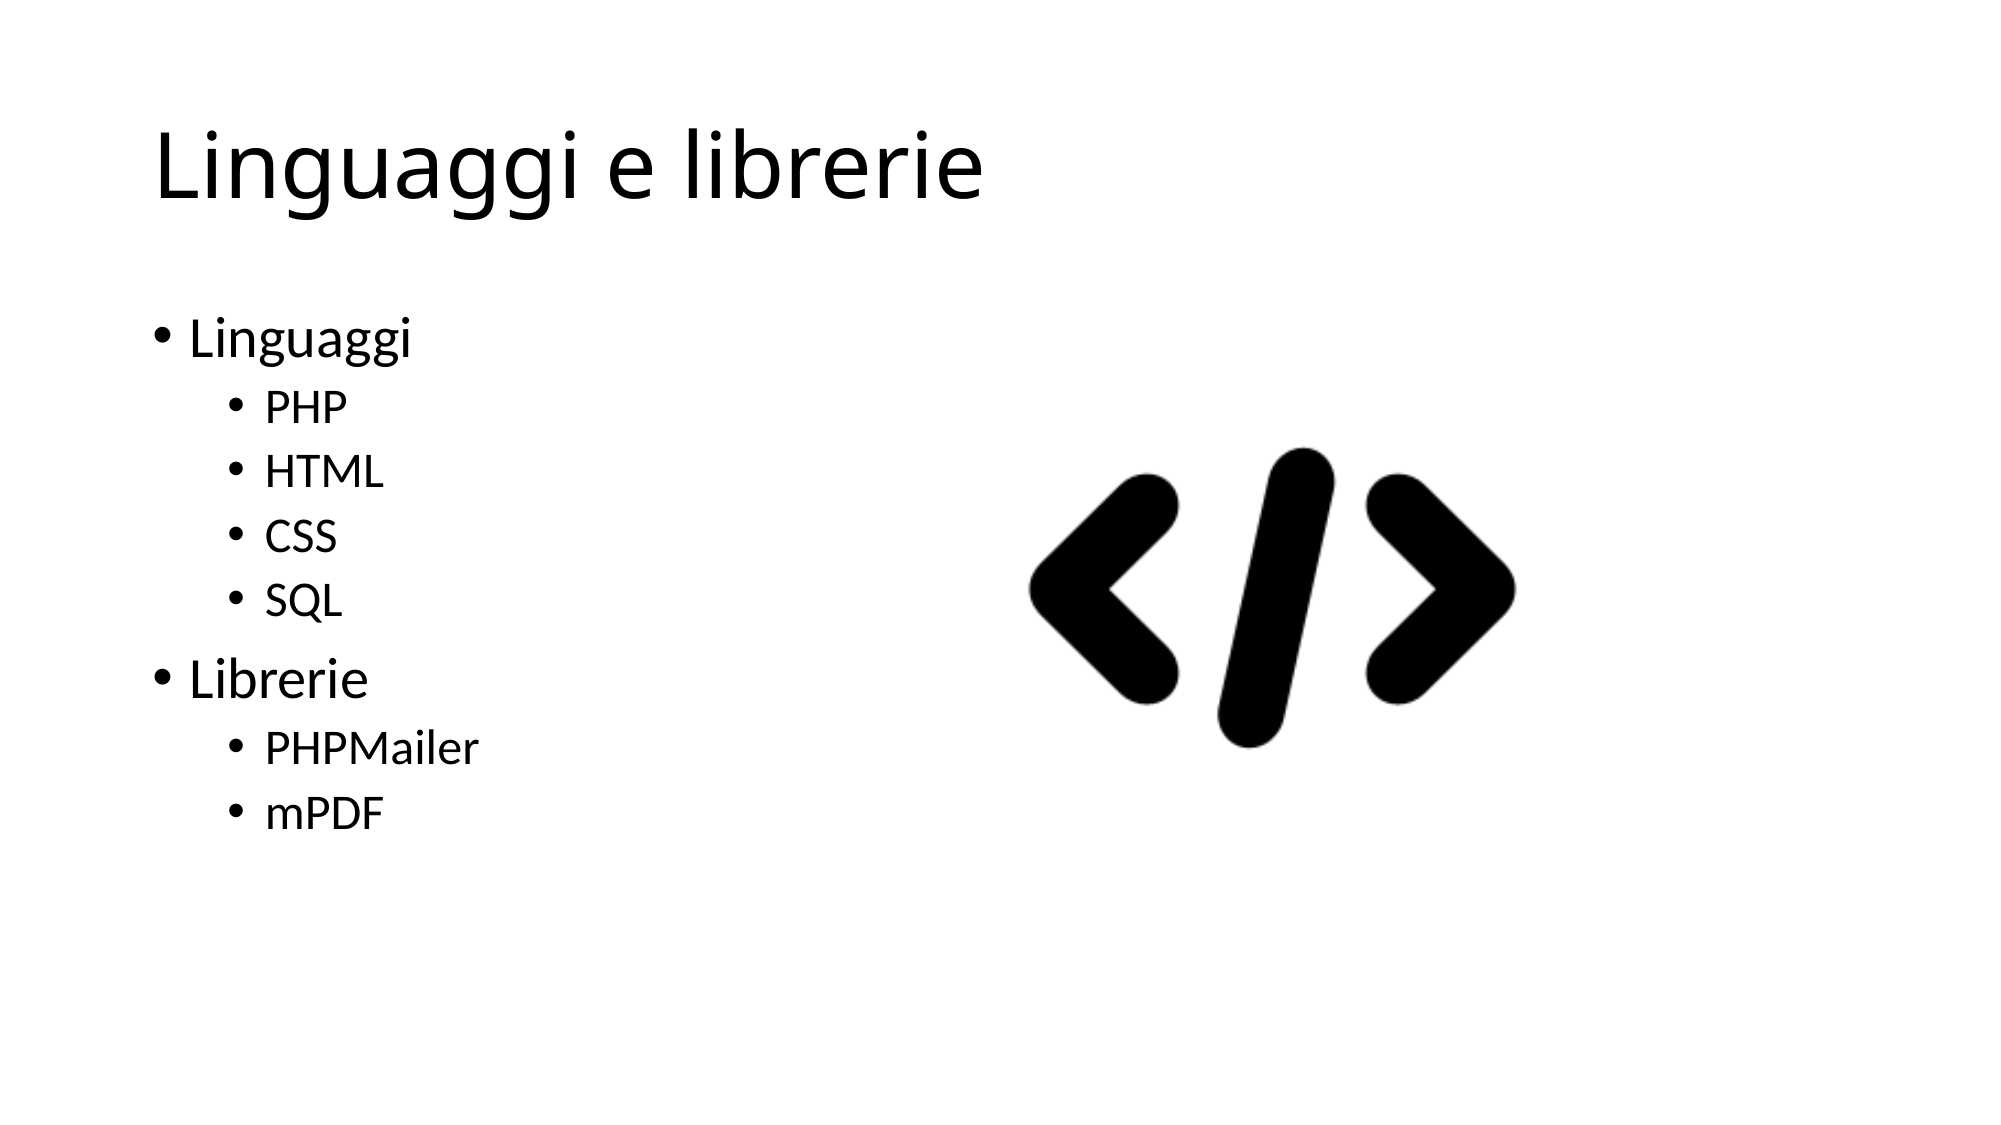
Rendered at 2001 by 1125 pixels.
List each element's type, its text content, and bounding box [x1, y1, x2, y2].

list Linguaggi PHP HTML CSS SQL Librerie PHPMailer mPDF [137, 299, 1863, 1014]
picture [976, 373, 1599, 822]
title Linguaggi e librerie [137, 59, 1863, 278]
